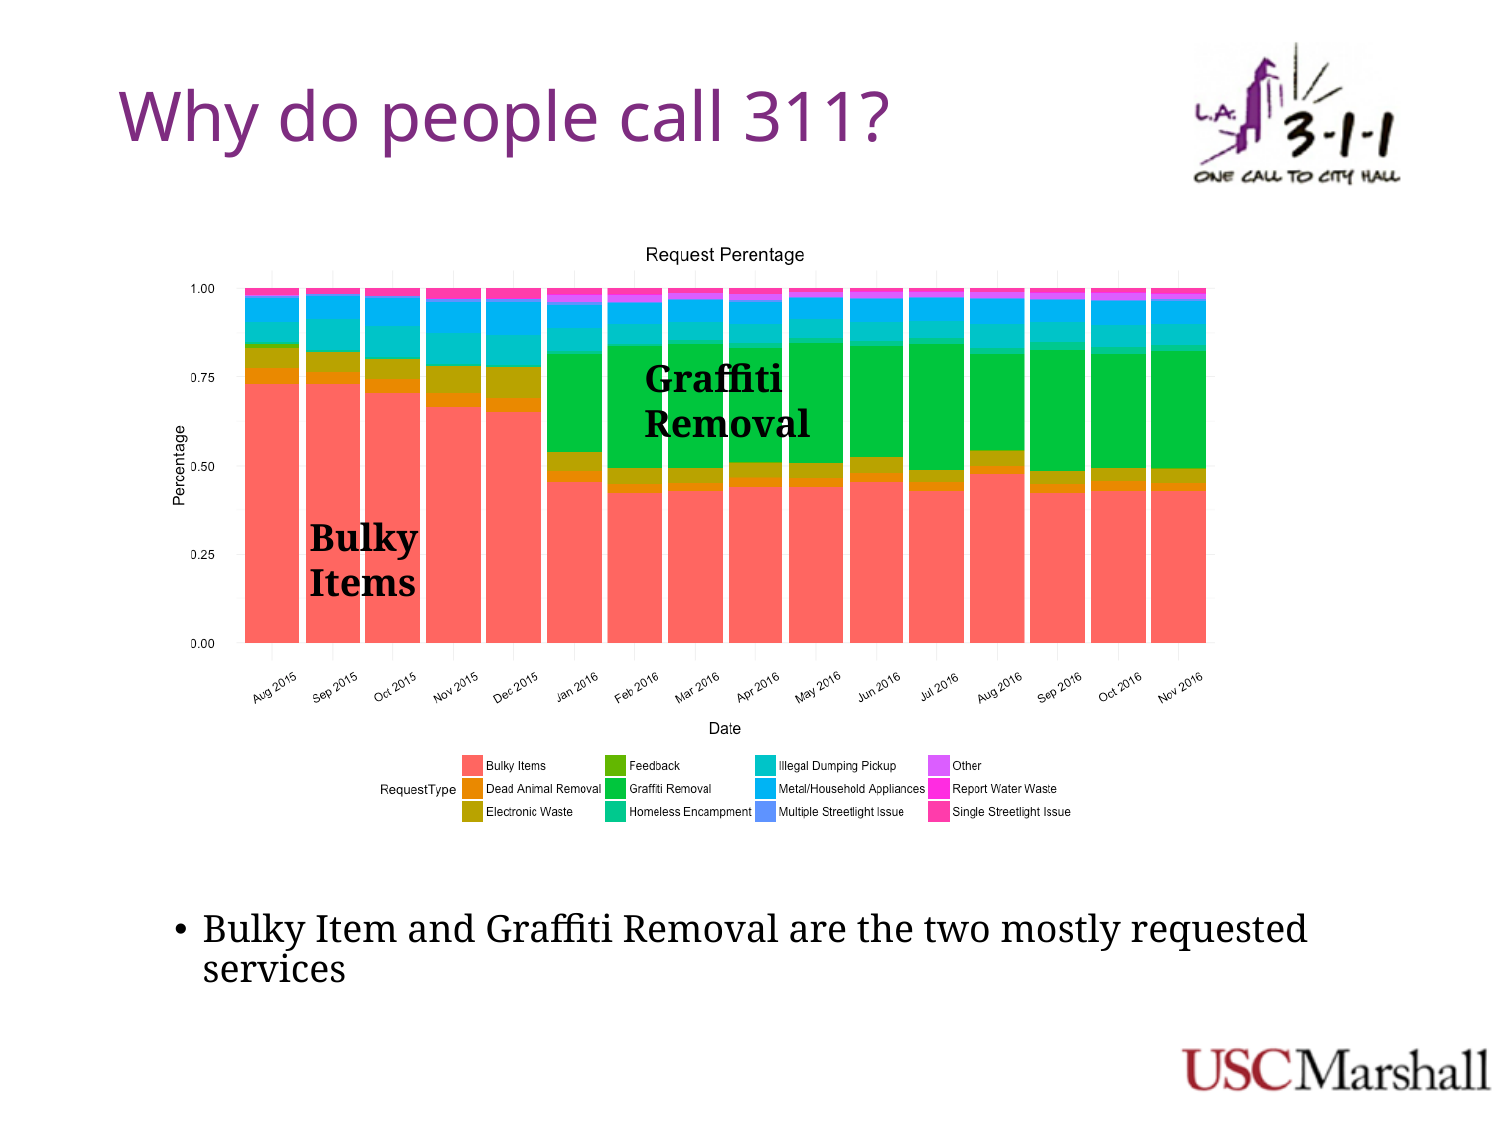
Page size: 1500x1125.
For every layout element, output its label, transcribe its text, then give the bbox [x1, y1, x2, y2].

picture [0, 0, 1500, 1125]
text_box Bulky Item and Graffiti Removal are the two mostly requested services [103, 902, 1461, 1024]
title Why do people call 311? [103, 59, 1397, 180]
